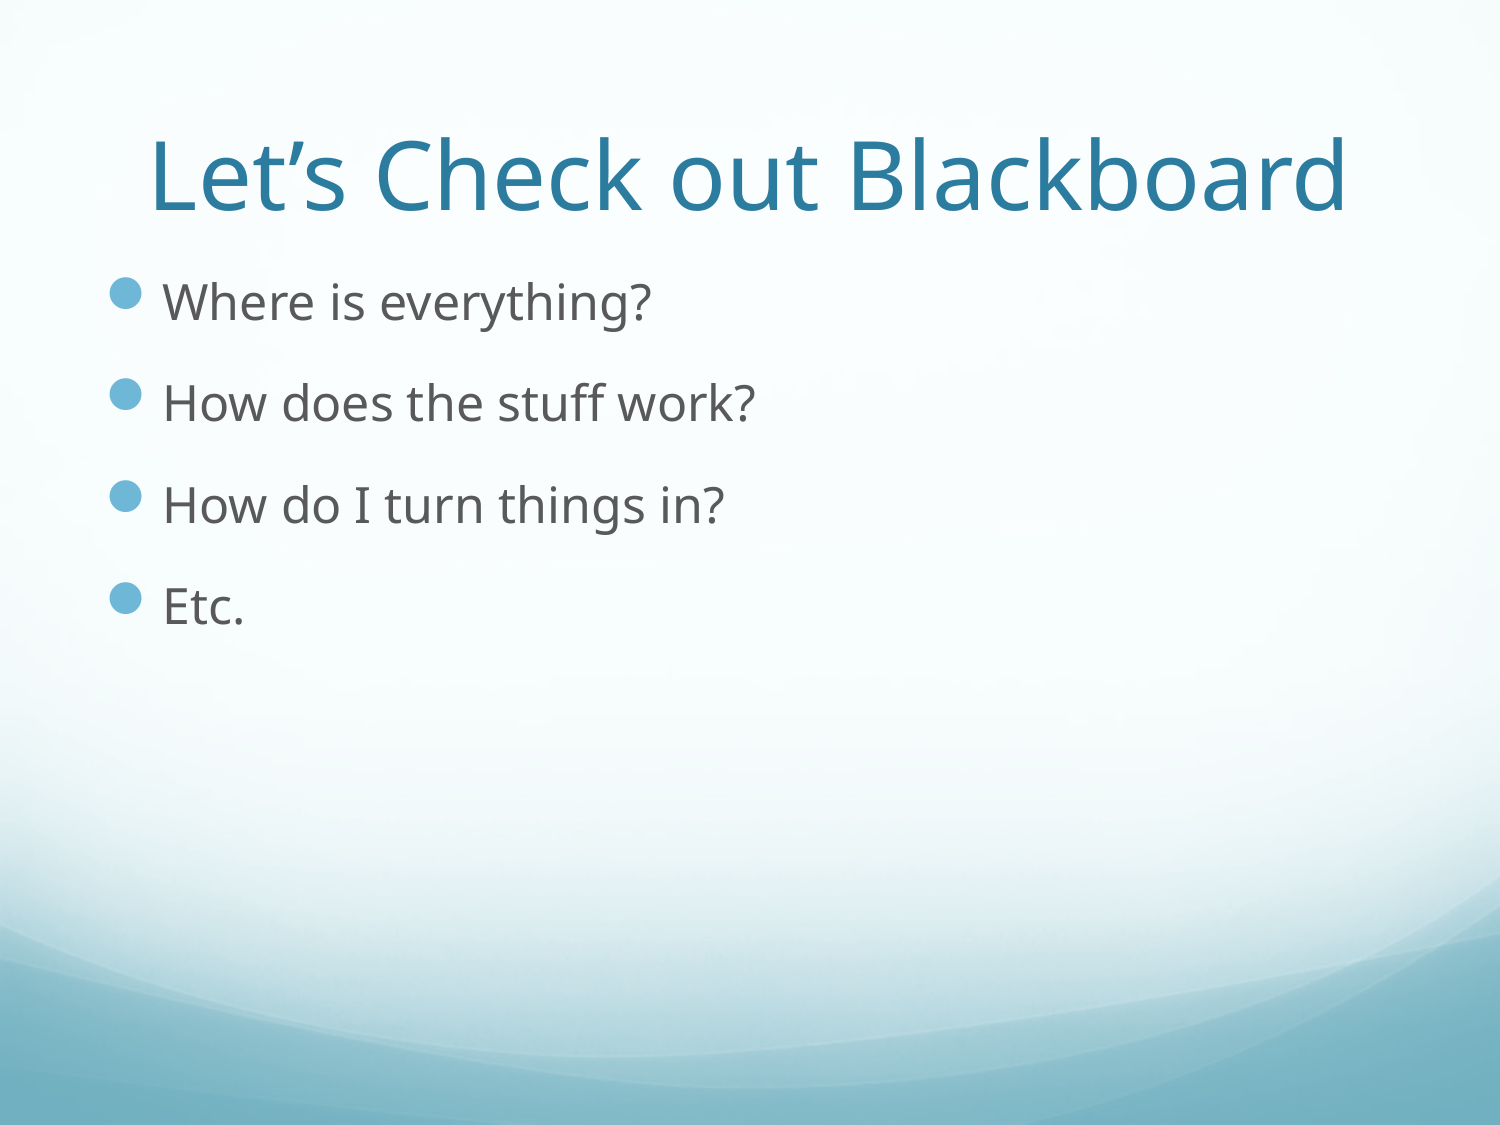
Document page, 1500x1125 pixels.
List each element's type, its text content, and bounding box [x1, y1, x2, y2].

title Let’s Check out Blackboard [90, 17, 1410, 237]
list Where is everything? How does the stuff work? How do I turn things in? Etc. [90, 262, 1410, 975]
